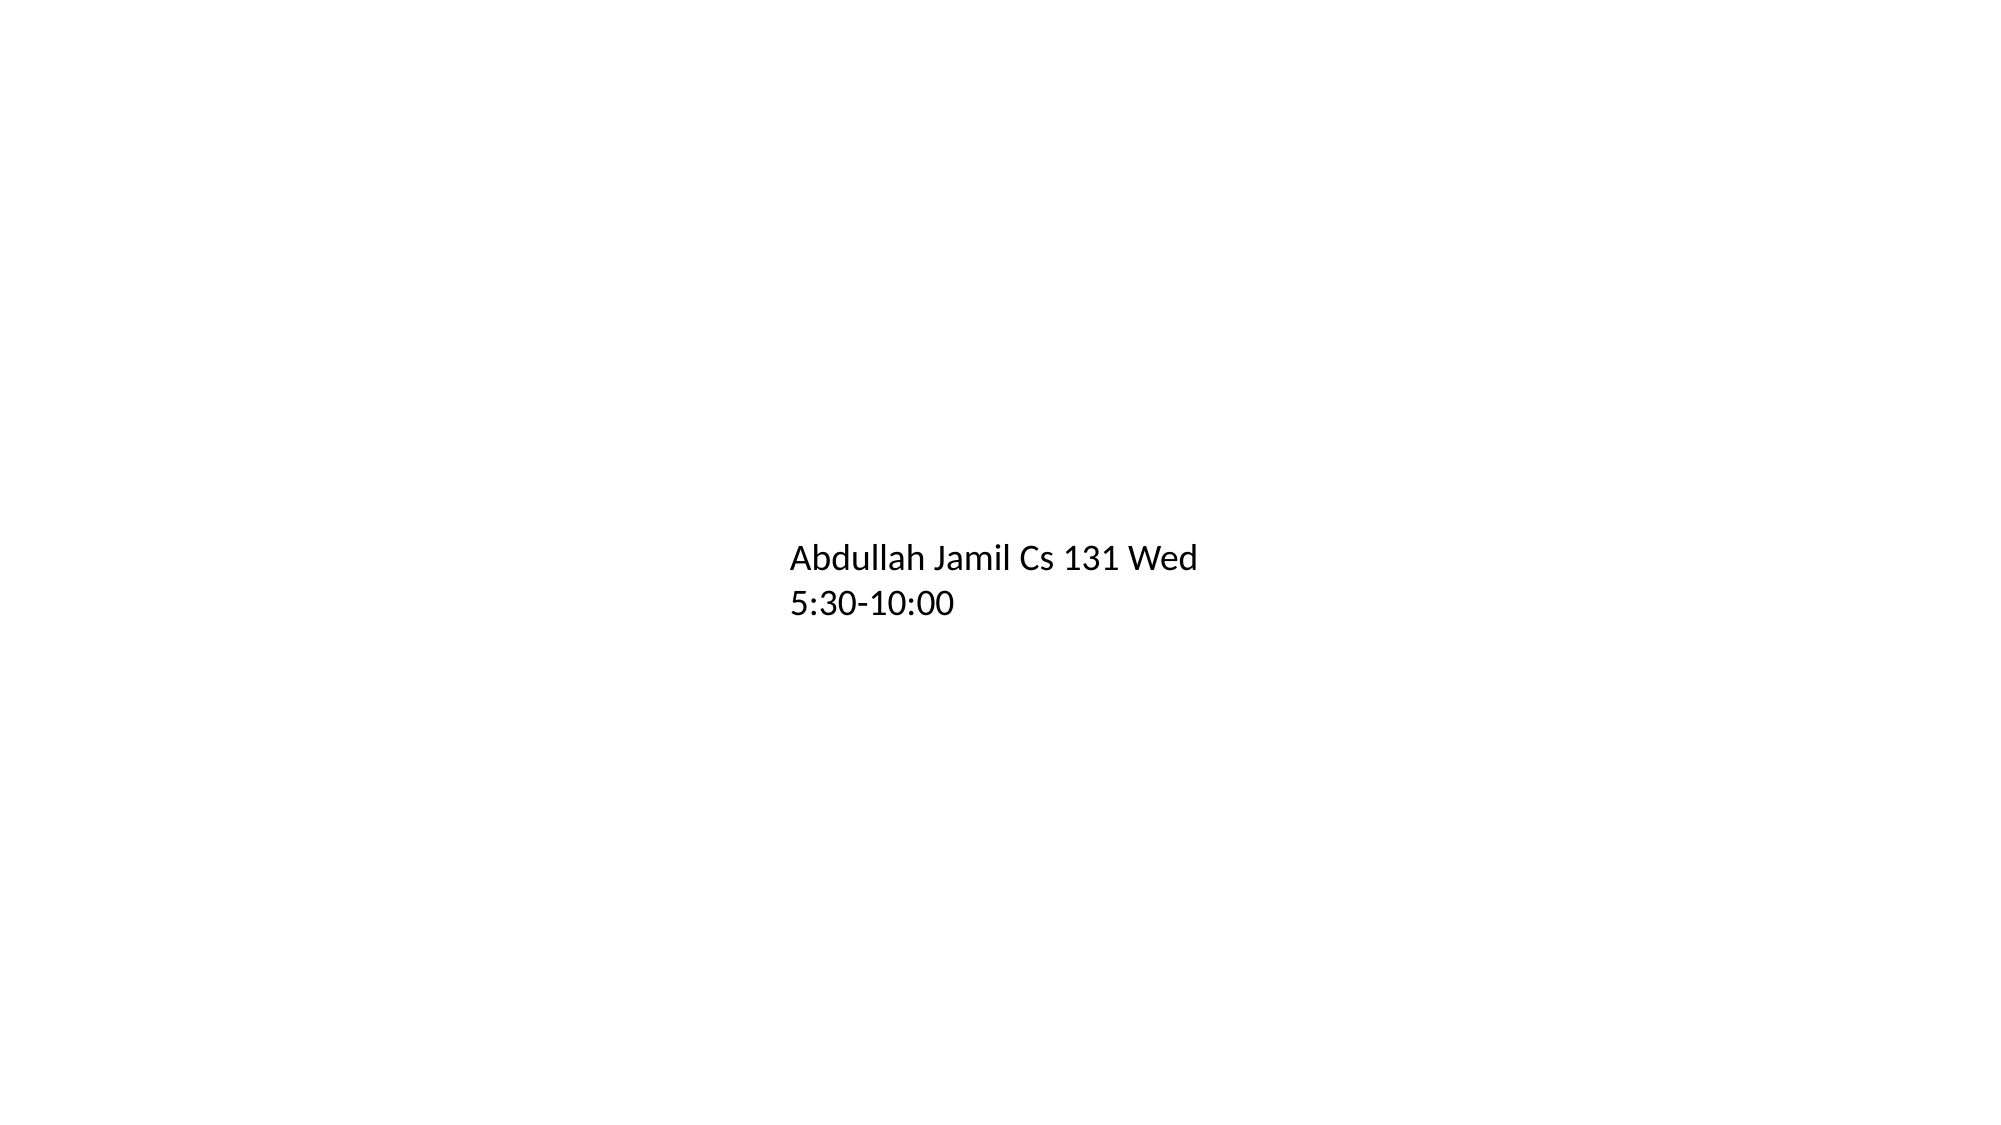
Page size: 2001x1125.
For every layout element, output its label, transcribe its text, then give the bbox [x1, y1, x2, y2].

text_box Abdullah Jamil Cs 131 Wed 5:30-10:00 [774, 524, 1225, 630]
